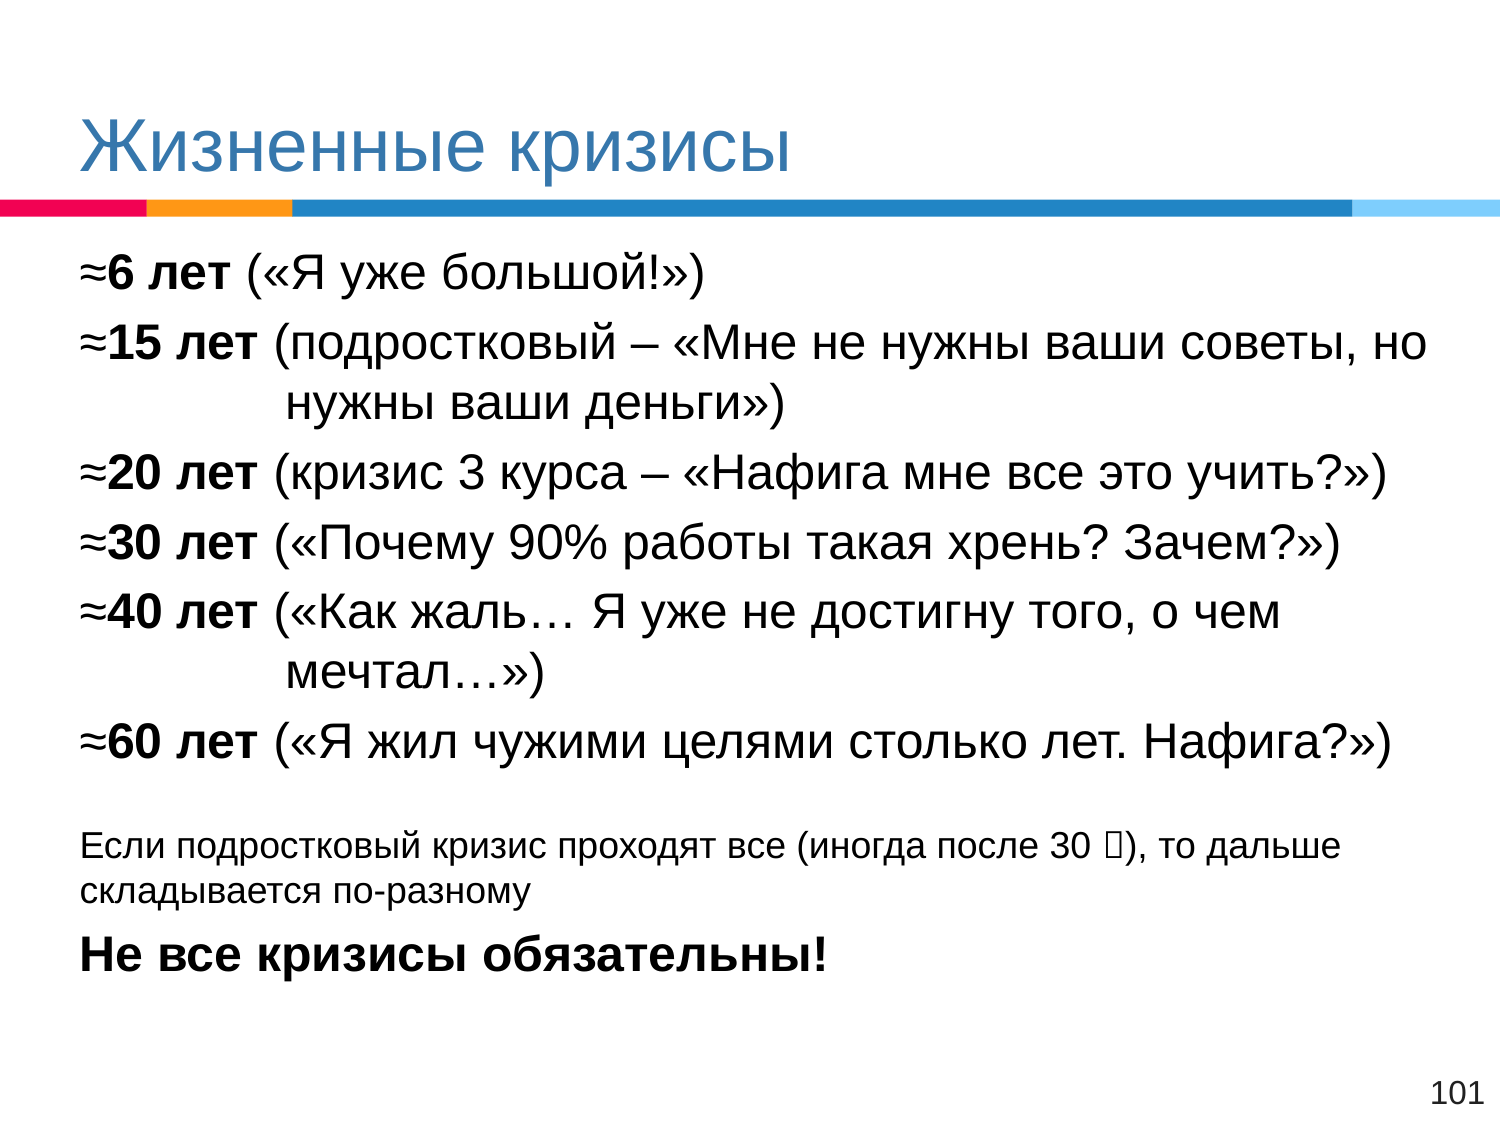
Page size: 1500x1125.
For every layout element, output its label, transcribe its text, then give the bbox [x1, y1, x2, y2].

title Жизненные кризисы [64, 6, 1316, 195]
list ≈6 лет («Я уже большой!») ≈15 лет (подростковый – «Мне не нужны ваши советы, но нужны ваши деньги») ≈20 лет (кризис 3 курса – «Нафига мне все это учить?») ≈30 лет («Почему 90% работы такая хрень? Зачем?») ≈40 лет («Как жаль… Я уже не достигну того, о чем мечтал…») ≈60 лет («Я жил чужими целями столько лет. Нафига?») Если подростковый кризис проходят все (иногда после 30 ), то дальше складывается по-разному Не все кризисы обязательны! [64, 231, 1459, 1000]
slide_number 101 [1403, 1064, 1500, 1116]
